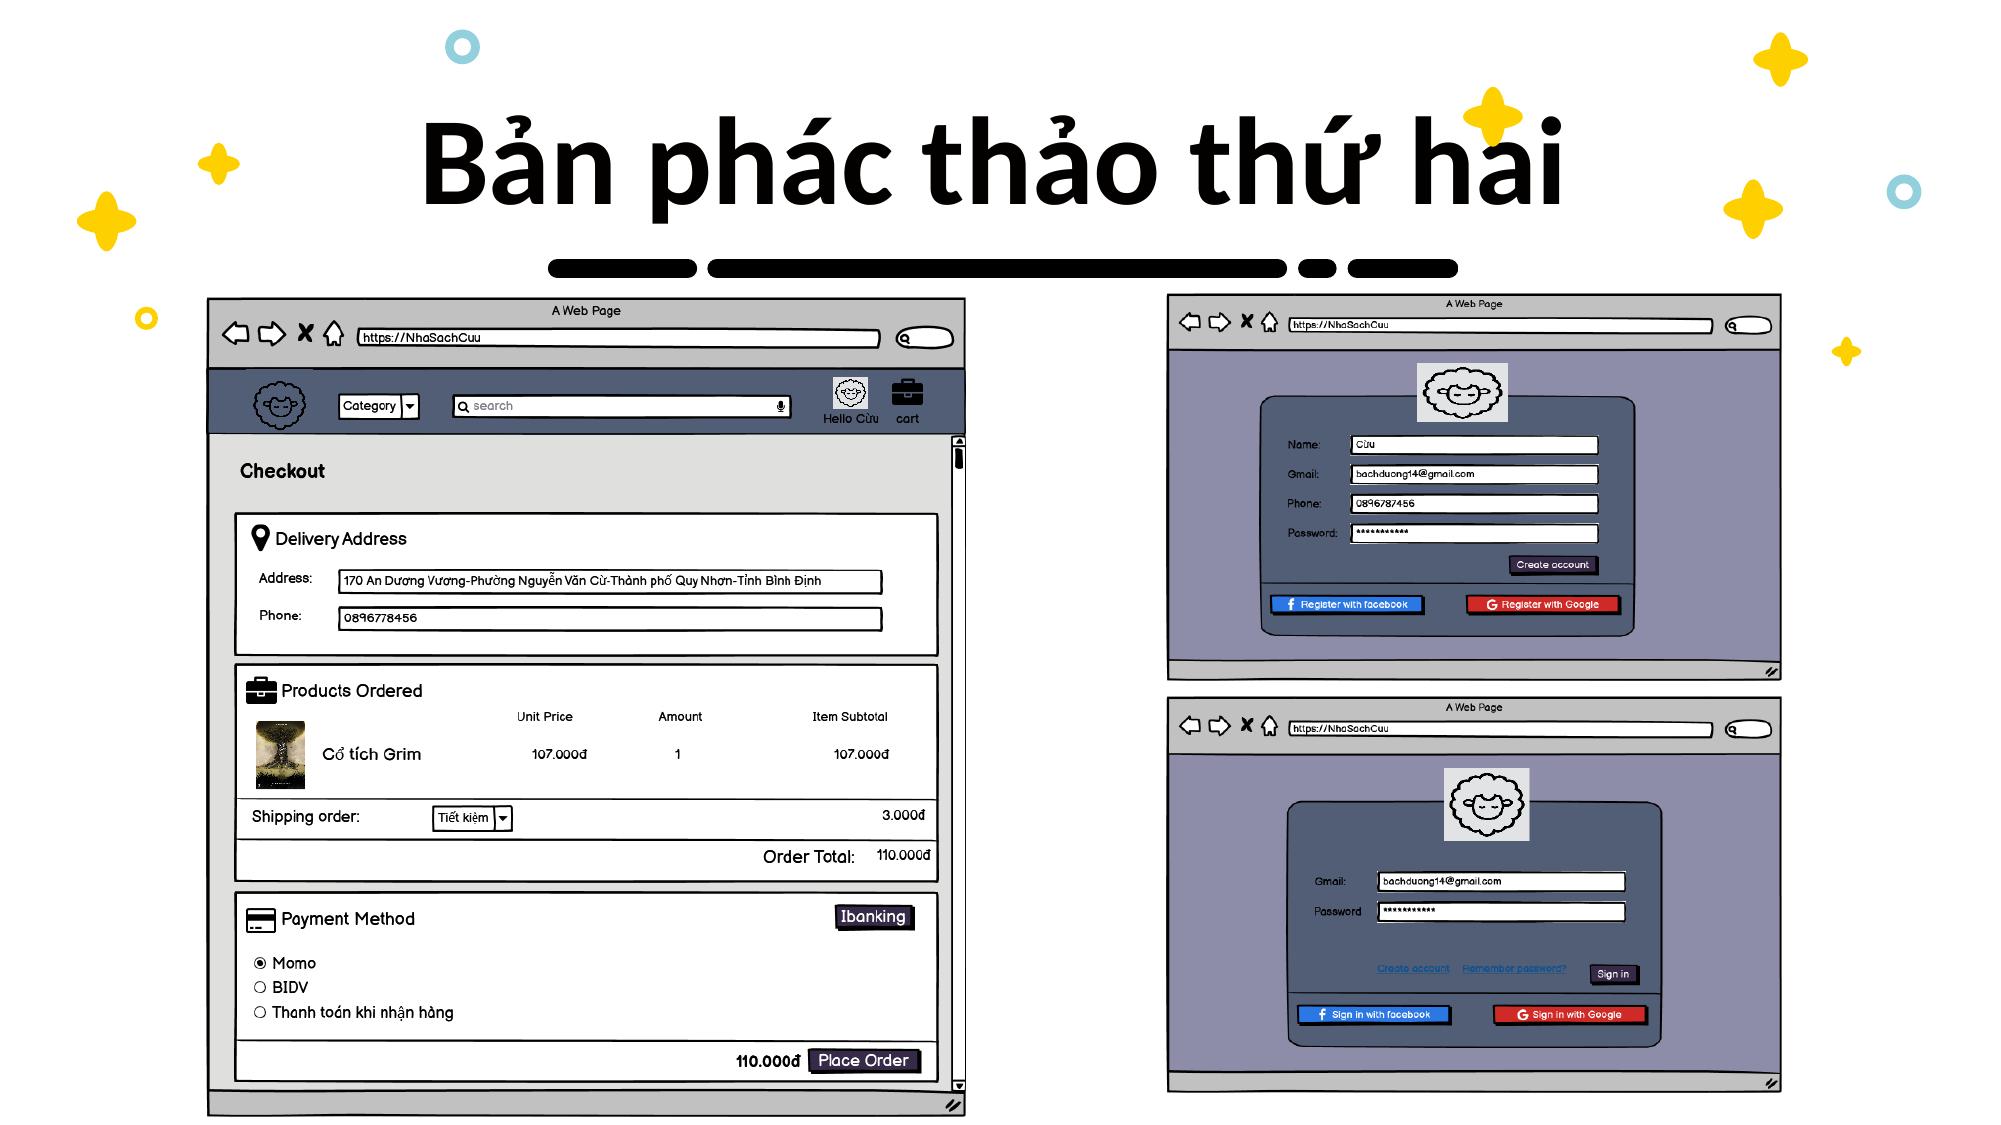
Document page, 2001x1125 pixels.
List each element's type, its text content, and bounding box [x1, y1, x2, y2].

text_box Bản phác thảo thứ hai [557, 71, 1538, 237]
picture [76, 29, 1458, 1118]
picture [1166, 696, 1782, 1093]
picture [1166, 0, 1925, 681]
